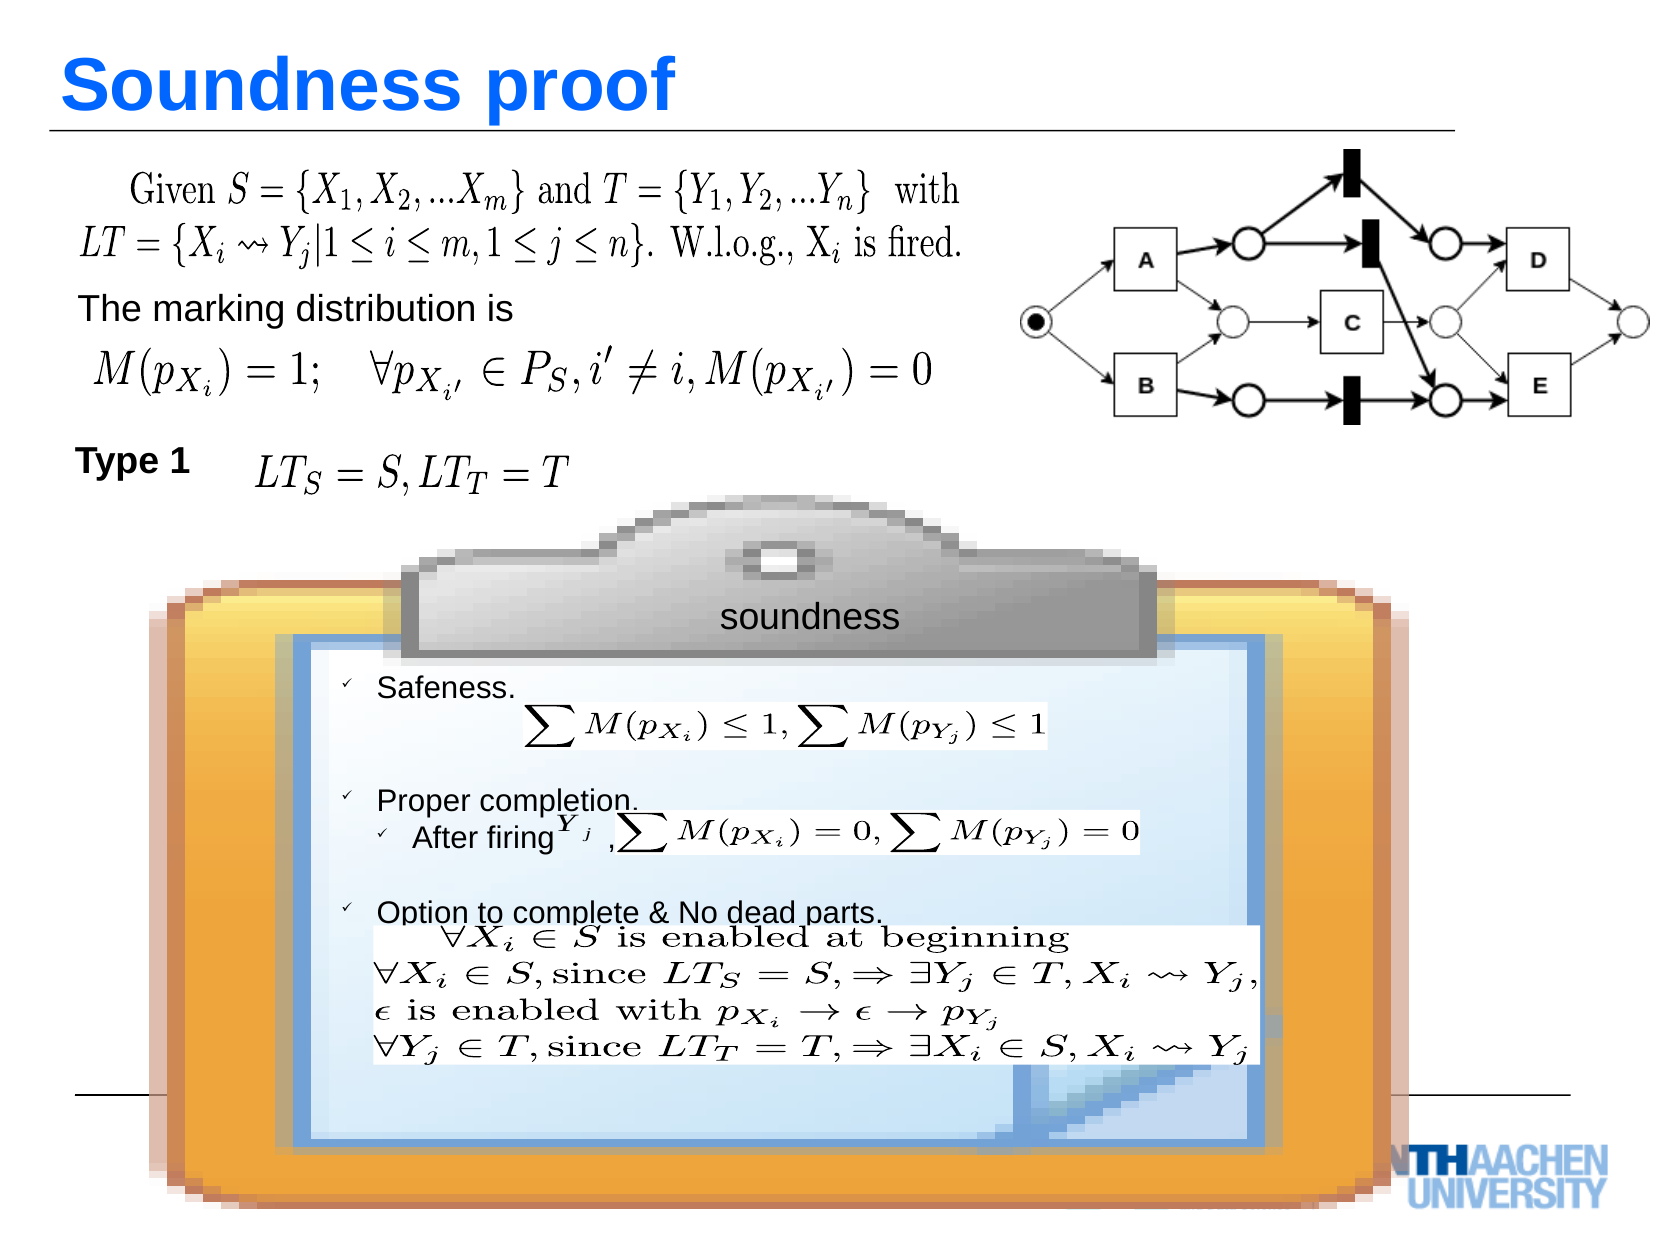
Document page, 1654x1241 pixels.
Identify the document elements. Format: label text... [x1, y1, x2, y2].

picture [1019, 149, 1650, 426]
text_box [78, 169, 963, 270]
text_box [614, 809, 1141, 856]
text_box The marking distribution is [62, 276, 753, 375]
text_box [522, 701, 1048, 751]
picture [0, 464, 1654, 1241]
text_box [373, 924, 1261, 1066]
text_box Soundness proof [60, 30, 1549, 131]
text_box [252, 453, 571, 464]
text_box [91, 344, 933, 401]
text_box Type 1 [59, 429, 525, 464]
